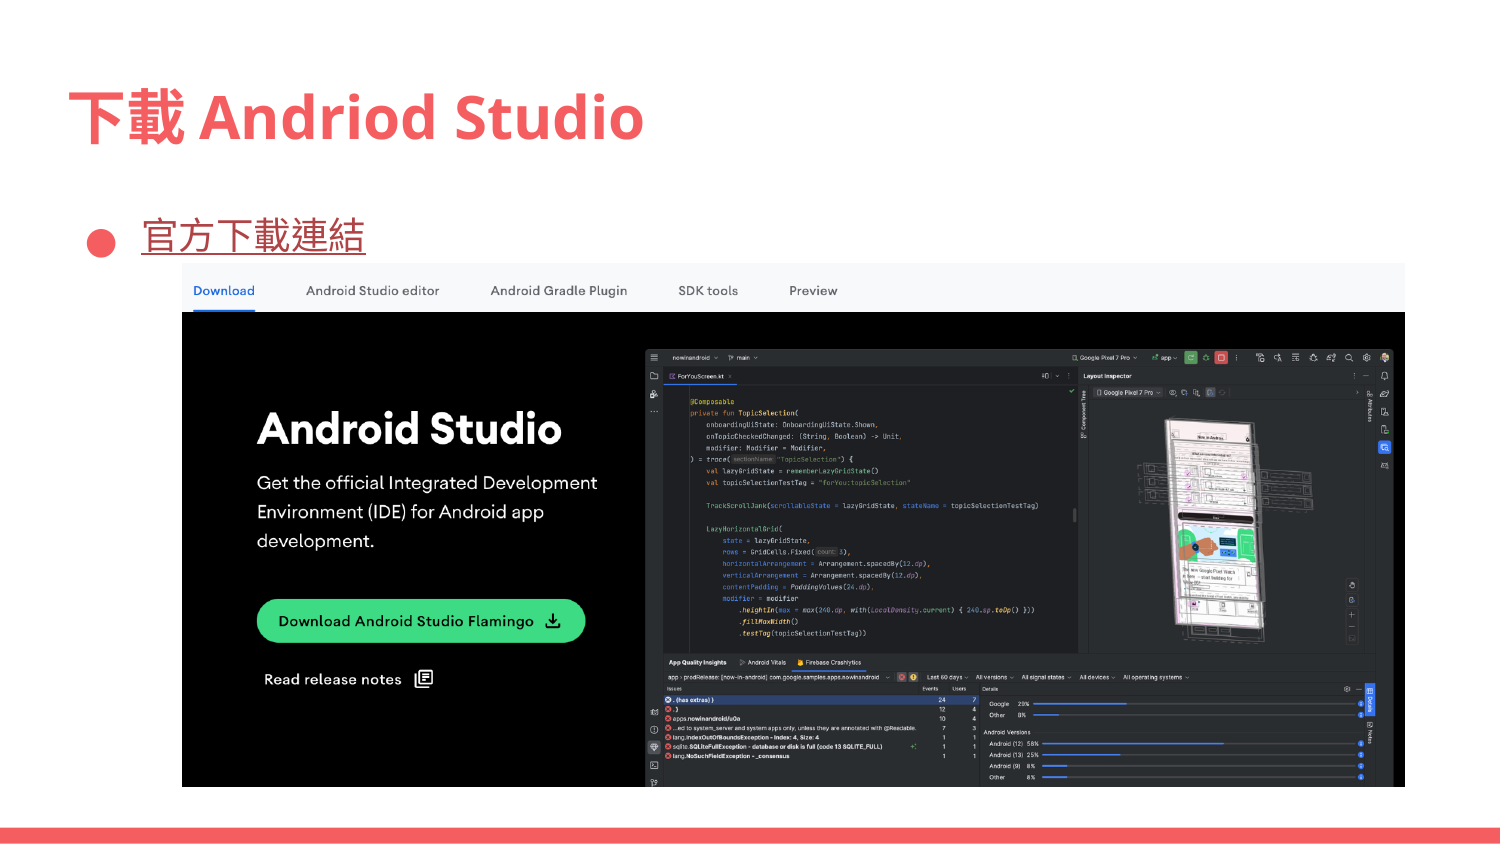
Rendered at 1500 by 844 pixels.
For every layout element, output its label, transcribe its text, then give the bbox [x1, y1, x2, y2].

title 下載Andriod Studio [51, 64, 1449, 167]
list 官方下載連結 [51, 189, 1449, 750]
picture [182, 263, 1405, 787]
